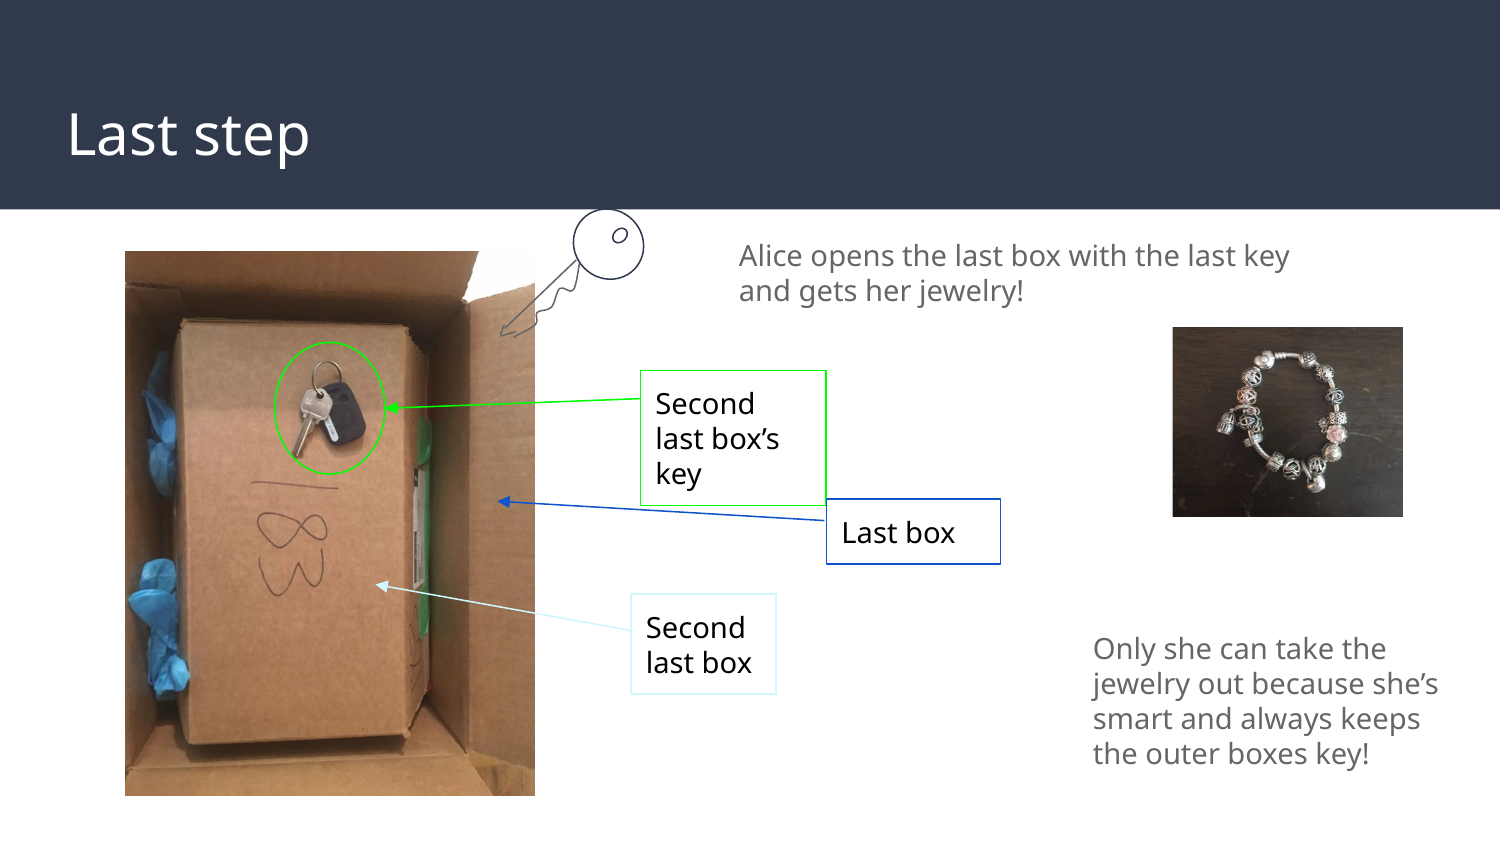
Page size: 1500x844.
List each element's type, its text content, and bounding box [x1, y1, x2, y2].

text_box Last box [826, 499, 1001, 565]
text_box [547, 262, 580, 310]
text_box [612, 228, 628, 243]
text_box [504, 326, 513, 342]
picture [1172, 326, 1404, 517]
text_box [375, 584, 633, 632]
title Last step [51, 82, 1449, 185]
text_box Second last box’s key [640, 370, 827, 500]
text_box Alice opens the last box with the last key and gets her jewelry! [723, 222, 1307, 323]
picture [125, 250, 535, 796]
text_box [496, 500, 825, 521]
text_box Only she can take the jewelry out because she’s smart and always keeps the outer boxes key! [1077, 615, 1461, 786]
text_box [384, 398, 641, 409]
text_box Second last box [630, 594, 776, 694]
text_box [573, 209, 644, 280]
